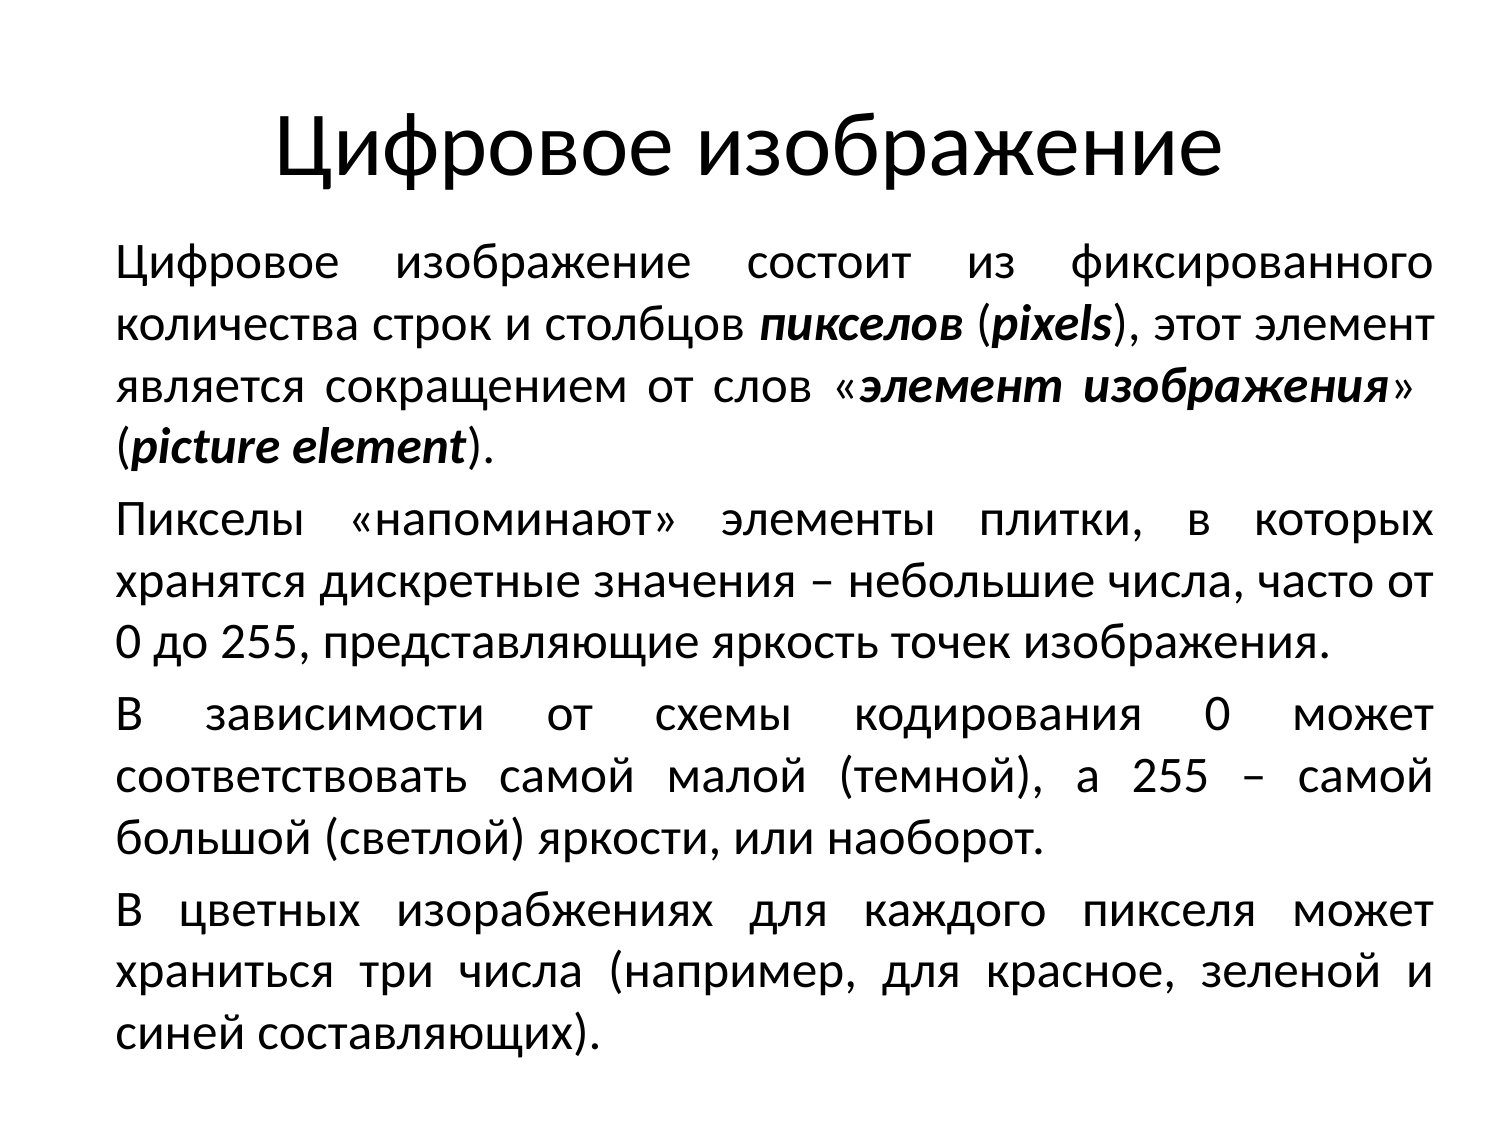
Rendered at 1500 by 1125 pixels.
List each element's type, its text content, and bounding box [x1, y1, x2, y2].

list Цифровое изображение состоит из фиксированного количества строк и столбцов пикселов (pixels), этот элемент является сокращением от слов «элемент изображения» (picture element). Пикселы «напоминают» элементы плитки, в которых хранятся дискретные значения – небольшие числа, часто от 0 до 255, представляющие яркость точек изображения. В зависимости от схемы кодирования 0 может соответствовать самой малой (темной), а 255 – самой большой (светлой) яркости, или наоборот. В цветных изорабжениях для каждого пикселя может храниться три числа (например, для красное, зеленой и синей составляющих). [100, 219, 1451, 1071]
title Цифровое изображение [75, 45, 1425, 233]
